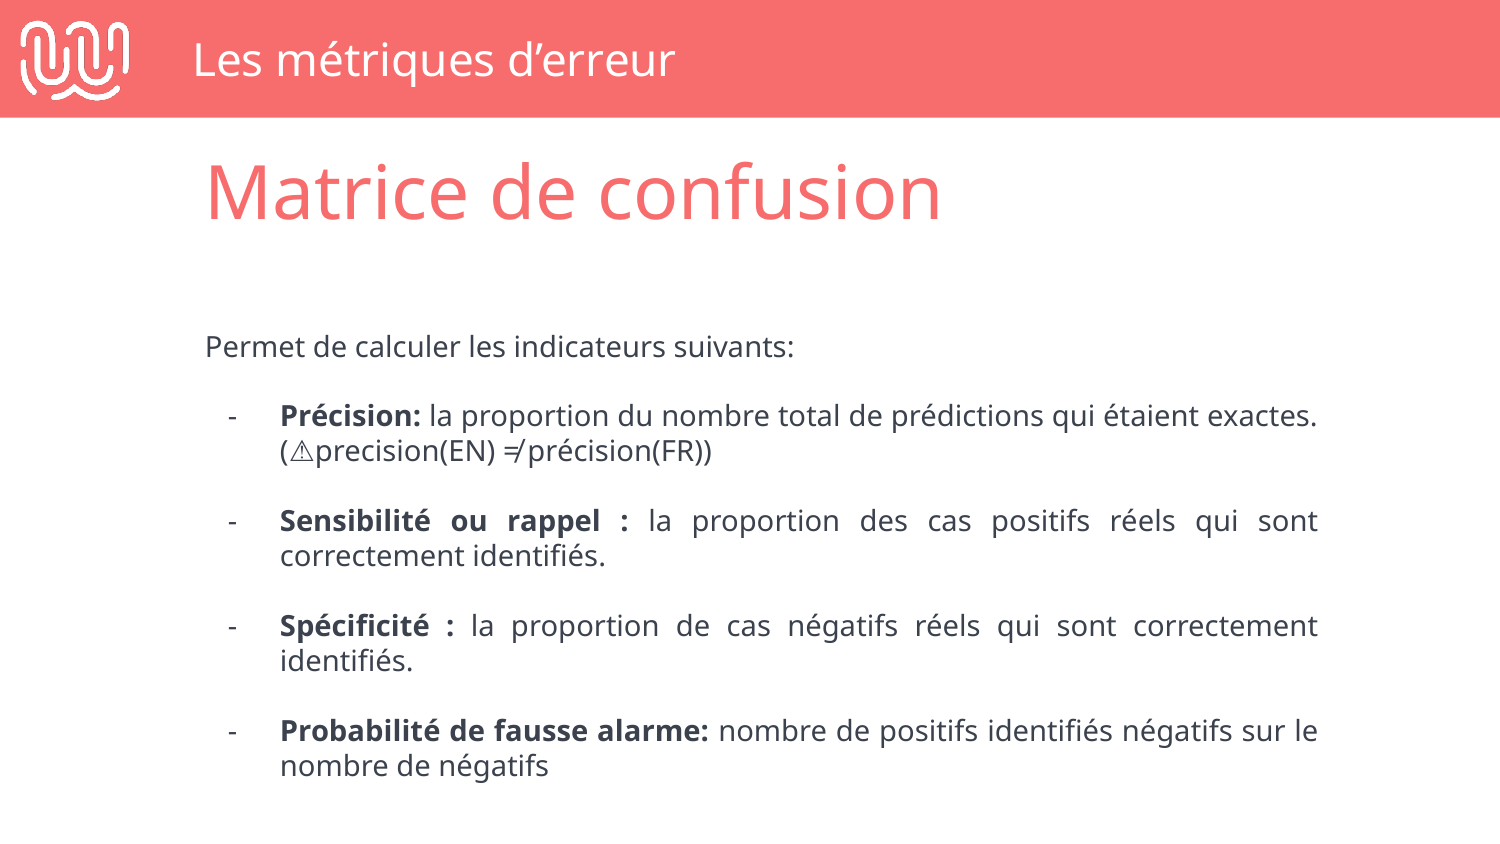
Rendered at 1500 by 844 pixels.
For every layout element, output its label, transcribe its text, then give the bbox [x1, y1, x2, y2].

title Matrice de confusion [204, 144, 1319, 232]
title Les métriques d’erreur [192, 0, 896, 118]
list Permet de calculer les indicateurs suivants: Précision: la proportion du nombre total de prédictions qui étaient exactes. (⚠️precision(EN) ≠ précision(FR)) Sensibilité ou rappel : la proportion des cas positifs réels qui sont correctement identifiés. Spécificité : la proportion de cas négatifs réels qui sont correctement identifiés. Probabilité de fausse alarme: nombre de positifs identifiés négatifs sur le nombre de négatifs [204, 327, 1319, 788]
picture [20, 20, 134, 101]
